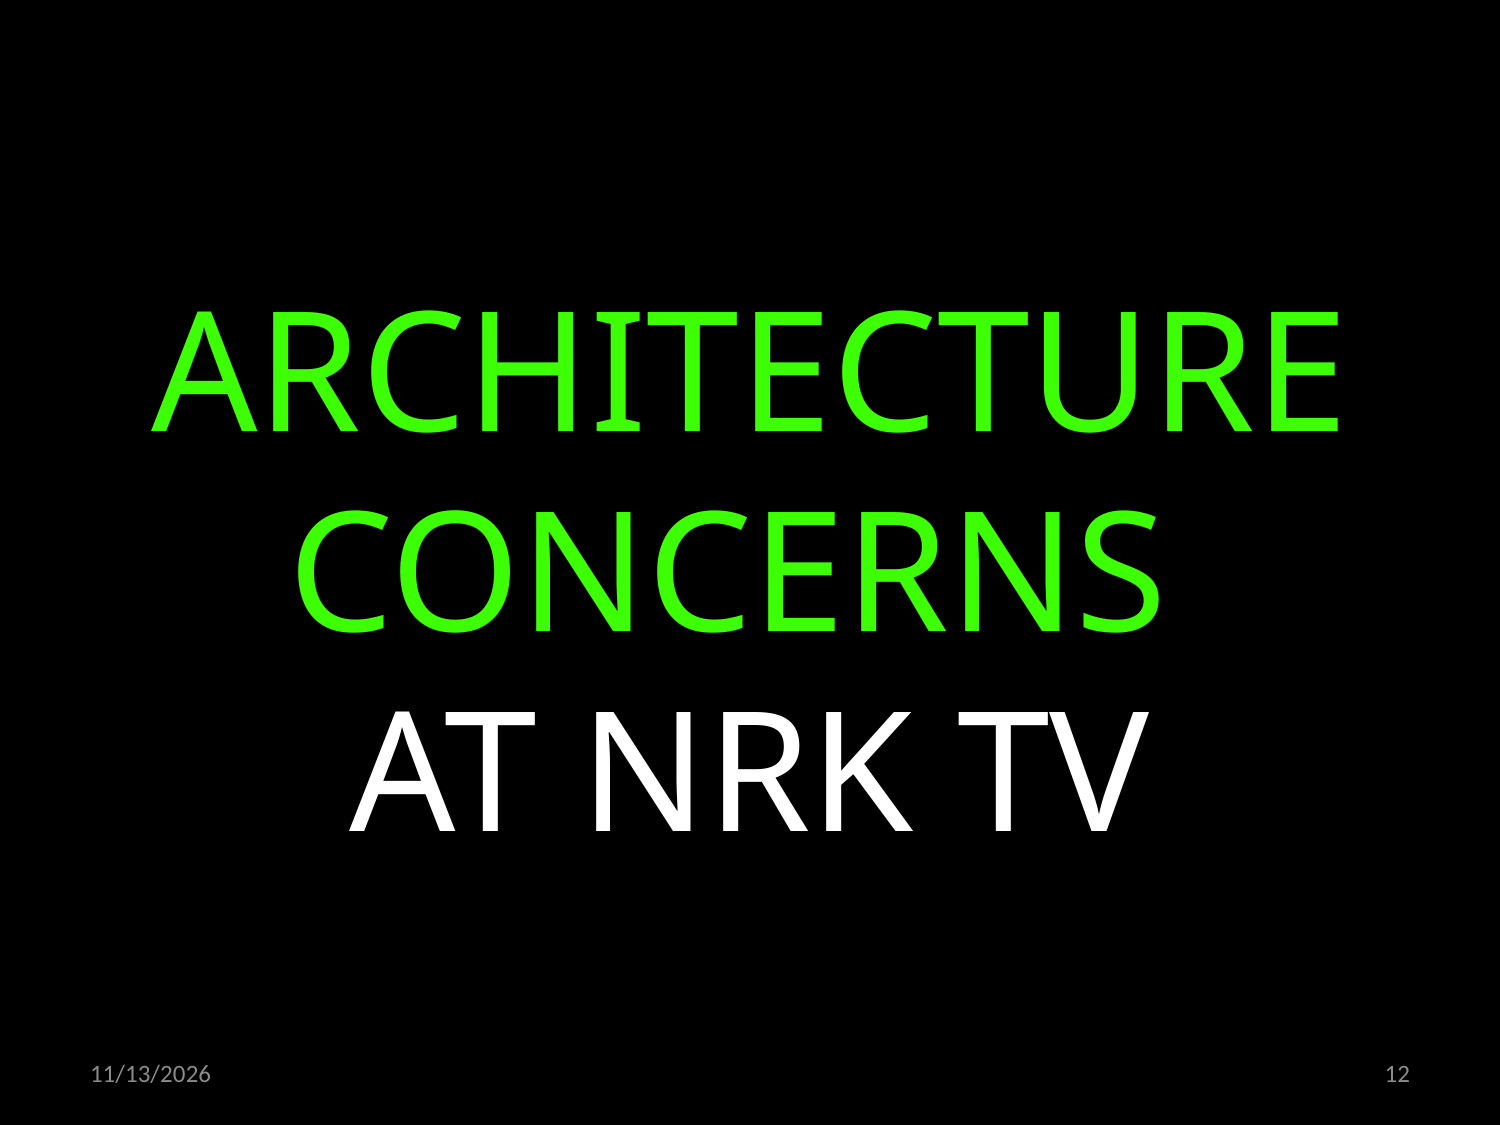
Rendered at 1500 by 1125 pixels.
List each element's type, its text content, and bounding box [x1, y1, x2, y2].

text_box ARCHITECTURE CONCERNS AT NRK TV [0, 257, 1500, 359]
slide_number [75, 1042, 425, 1103]
slide_number 12 [1074, 1042, 1425, 1103]
